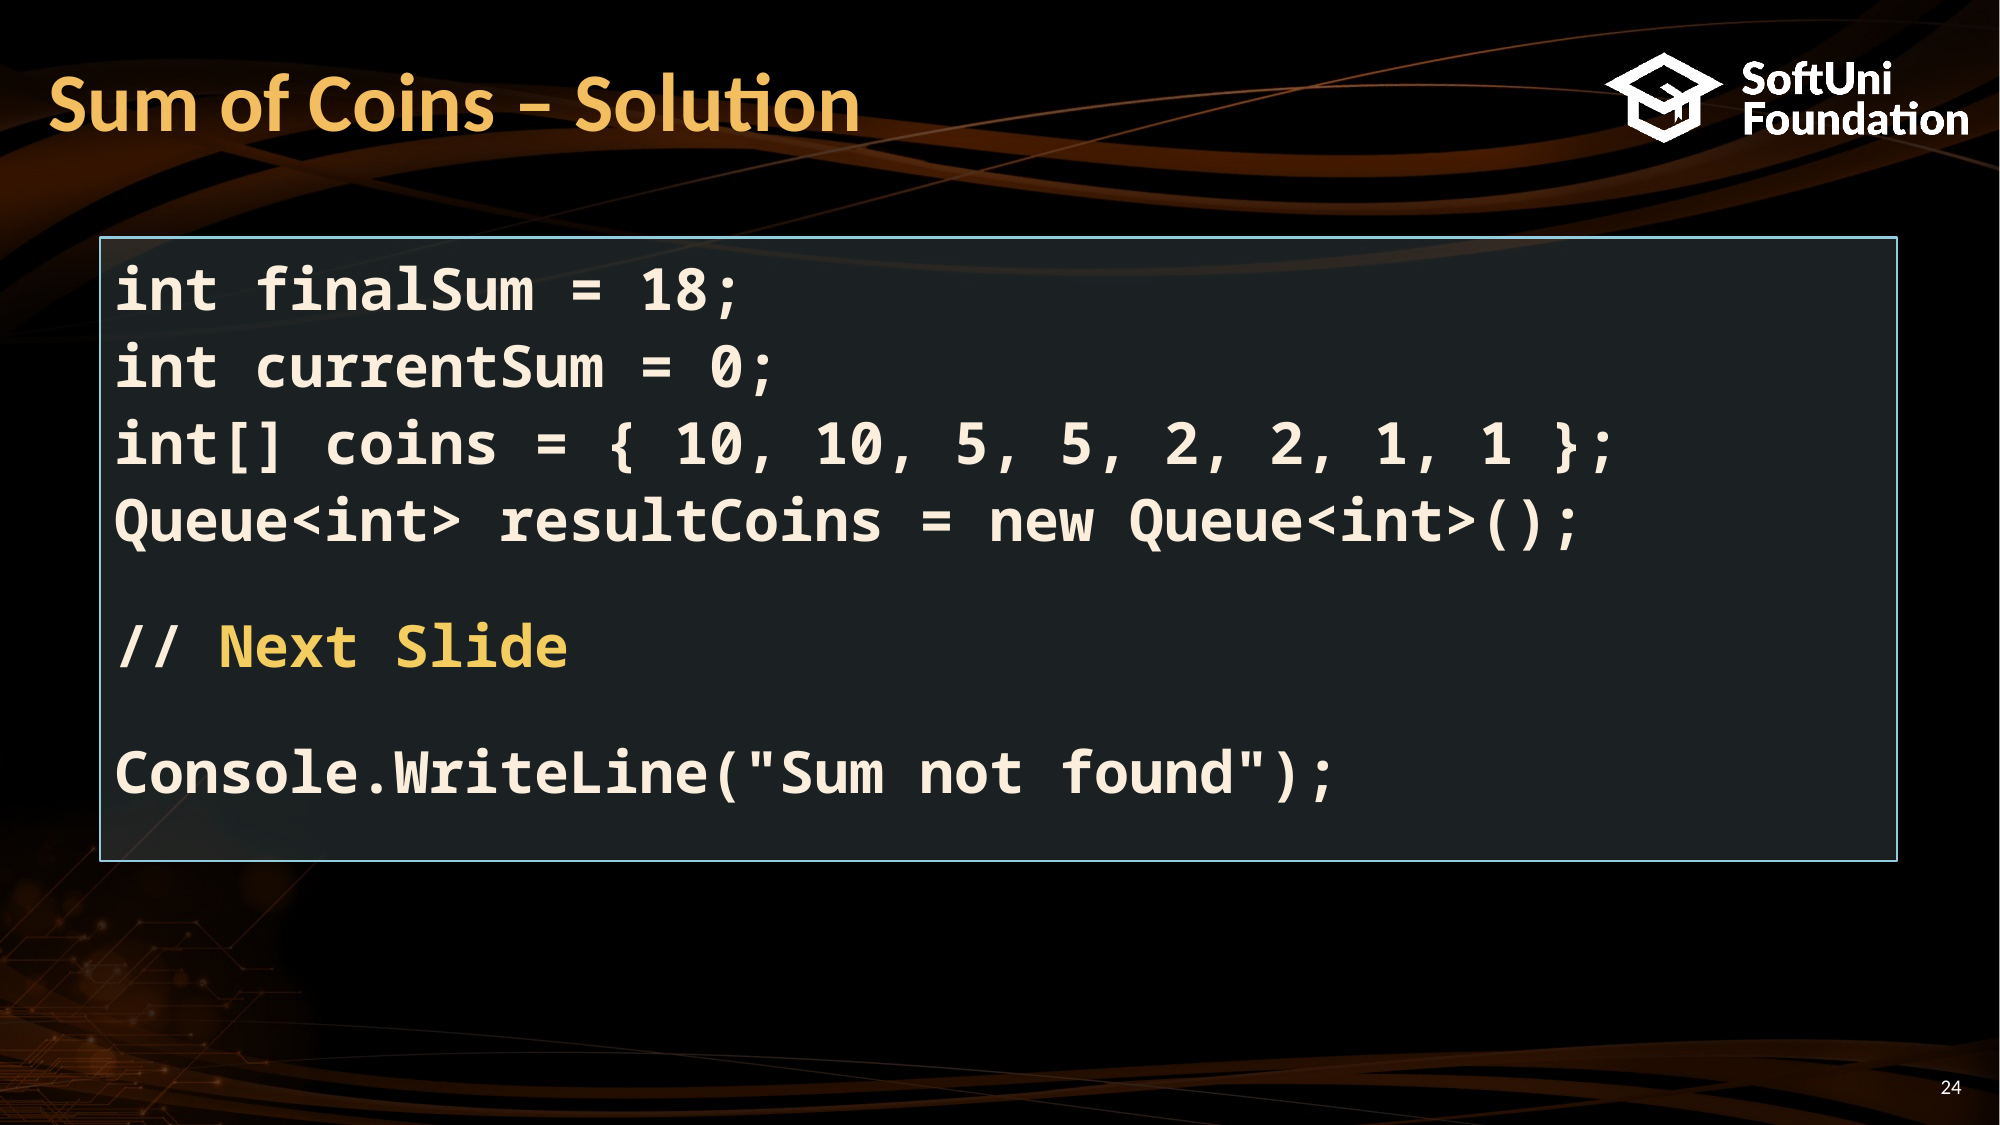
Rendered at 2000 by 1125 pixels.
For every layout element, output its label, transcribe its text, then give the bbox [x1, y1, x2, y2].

picture [0, 0, 2000, 1125]
text_box int finalSum = 18; int currentSum = 0; int[] coins = { 10, 10, 5, 5, 2, 2, 1, 1 }; Queue<int> resultCoins = new Queue<int>(); // Next Slide Console.WriteLine("Sum not found"); [99, 237, 1898, 861]
text_box <number> [1897, 1070, 1968, 1103]
text_box Sum of Coins – Solution [30, 6, 1602, 189]
